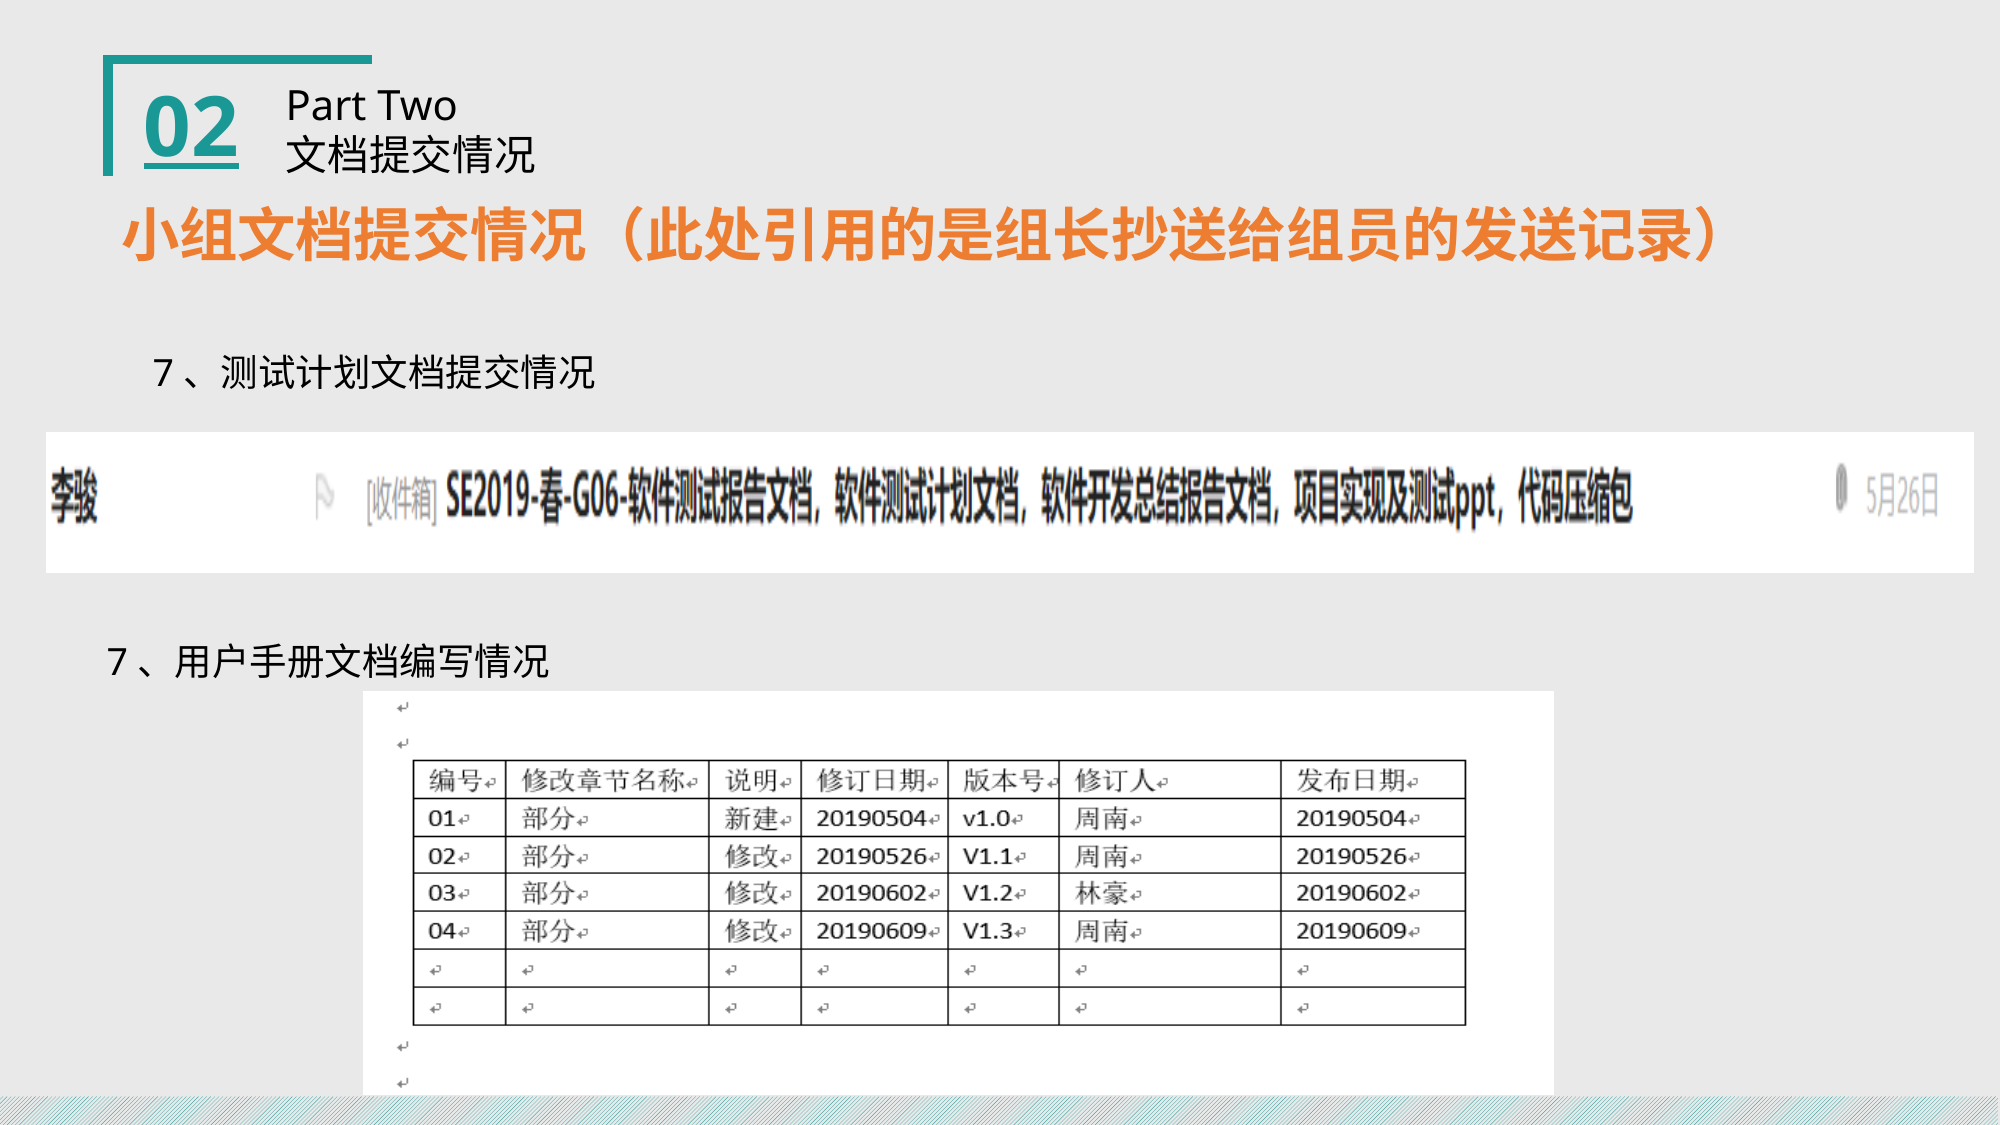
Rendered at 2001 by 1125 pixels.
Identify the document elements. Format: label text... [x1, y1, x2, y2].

text_box Part Two 文档提交情况 [270, 71, 1041, 186]
text_box 7、用户手册文档编写情况 [91, 631, 860, 691]
text_box 小组文档提交情况（此处引用的是组长抄送给组员的发送记录） [106, 191, 1811, 276]
picture [363, 691, 1554, 1095]
text_box 02 [128, 66, 271, 181]
text_box 7、测试计划文档提交情况 [138, 341, 906, 402]
picture [46, 432, 1974, 573]
